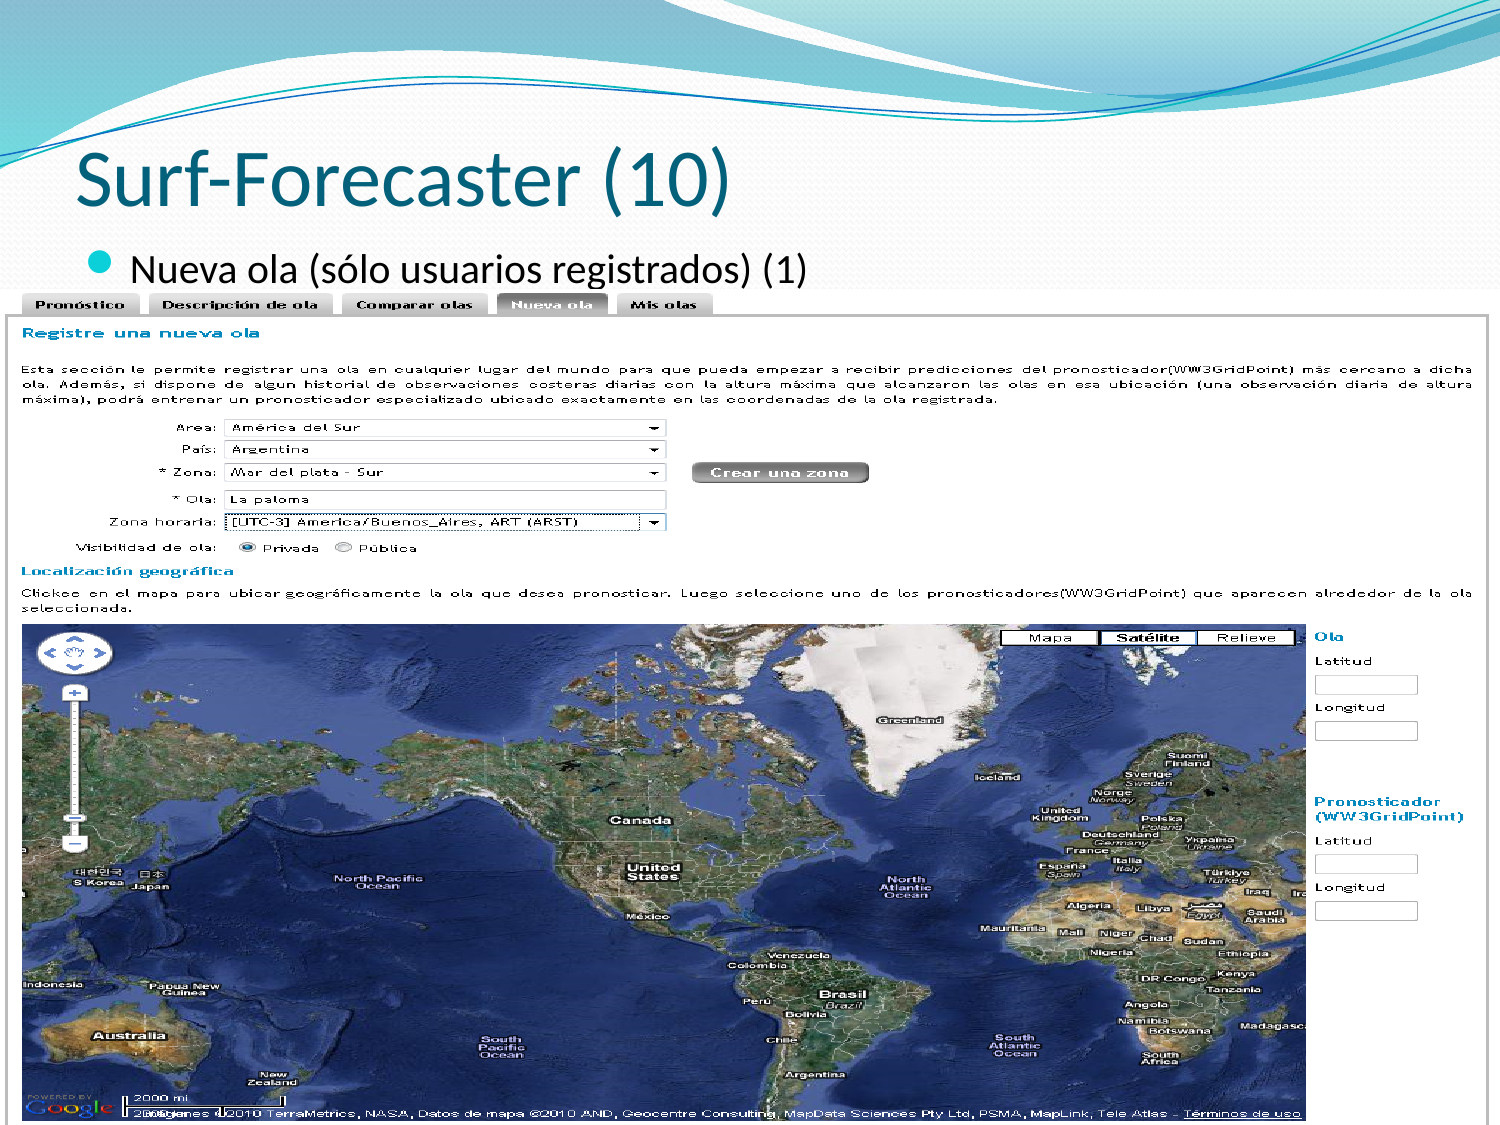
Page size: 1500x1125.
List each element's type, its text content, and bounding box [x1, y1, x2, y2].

title Surf-Forecaster (10) [75, 115, 1425, 223]
list Nueva ola (sólo usuarios registrados) (1) [70, 234, 1421, 289]
picture [0, 289, 1500, 1125]
